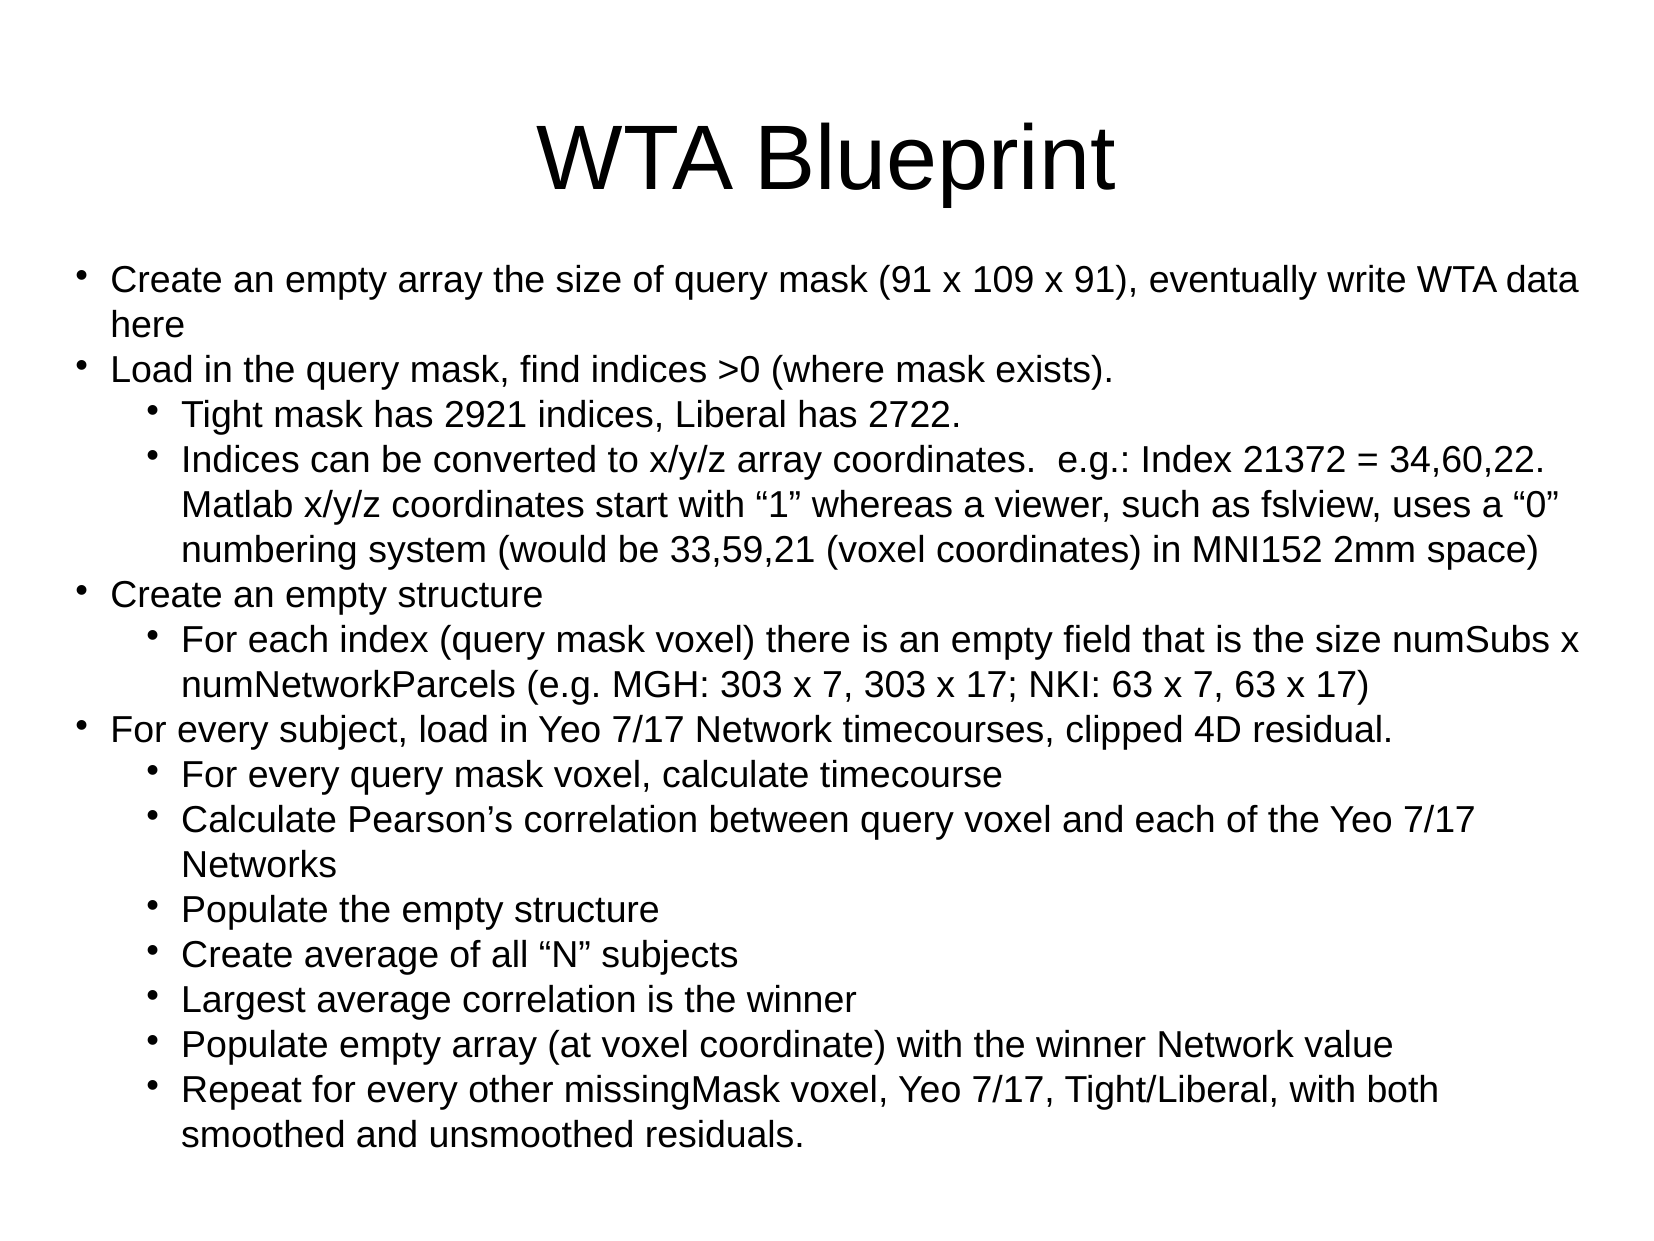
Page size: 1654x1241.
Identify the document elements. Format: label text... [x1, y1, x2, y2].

text_box WTA Blueprint [82, 49, 1571, 193]
text_box Create an empty array the size of query mask (91 x 109 x 91), eventually write WTA data here Load in the query mask, find indices >0 (where mask exists). Tight mask has 2921 indices, Liberal has 2722. Indices can be converted to x/y/z array coordinates. e.g.: Index 21372 = 34,60,22. Matlab x/y/z coordinates start with “1” whereas a viewer, such as fslview, uses a “0” numbering system (would be 33,59,21 (voxel coordinates) in MNI152 2mm space) Create an empty structure For each index (query mask voxel) there is an empty field that is the size numSubs x numNetworkParcels (e.g. MGH: 303 x 7, 303 x 17; NKI: 63 x 7, 63 x 17) For every subject, load in Yeo 7/17 Network timecourses, clipped 4D residual. For every query mask voxel, calculate timecourse Calculate Pearson’s correlation between query voxel and each of the Yeo 7/17 Networks Populate the empty structure Create average of all “N” subjects Largest average correlation is the winner Populate empty array (at voxel coordinate) with the winner Network value Repeat for every other missingMask voxel, Yeo 7/17, Tight/Liberal, with both smoothed and unsmoothed residuals. [75, 193, 1590, 1216]
